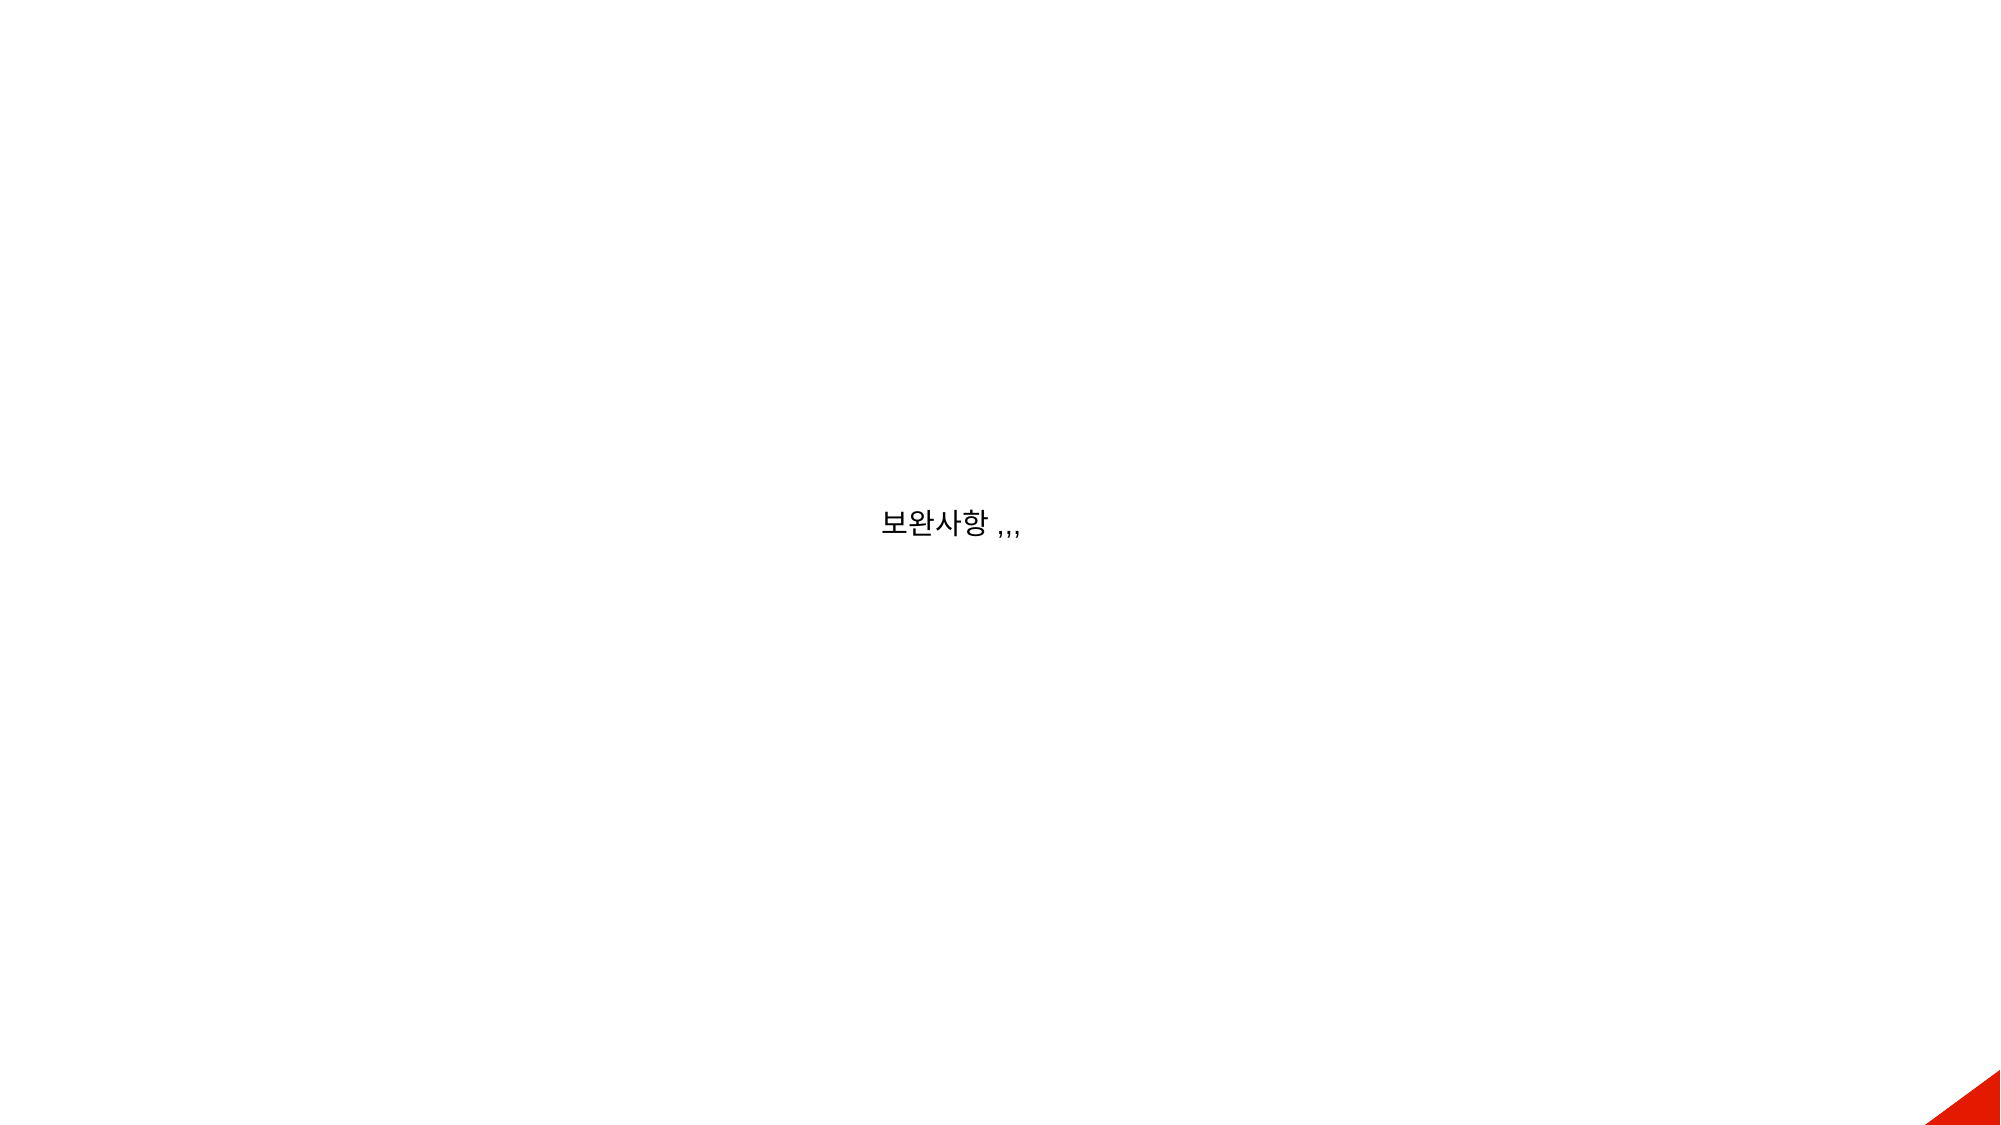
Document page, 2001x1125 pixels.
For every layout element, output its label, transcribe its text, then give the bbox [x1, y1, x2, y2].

text_box 보완사항,,, [866, 497, 1037, 548]
